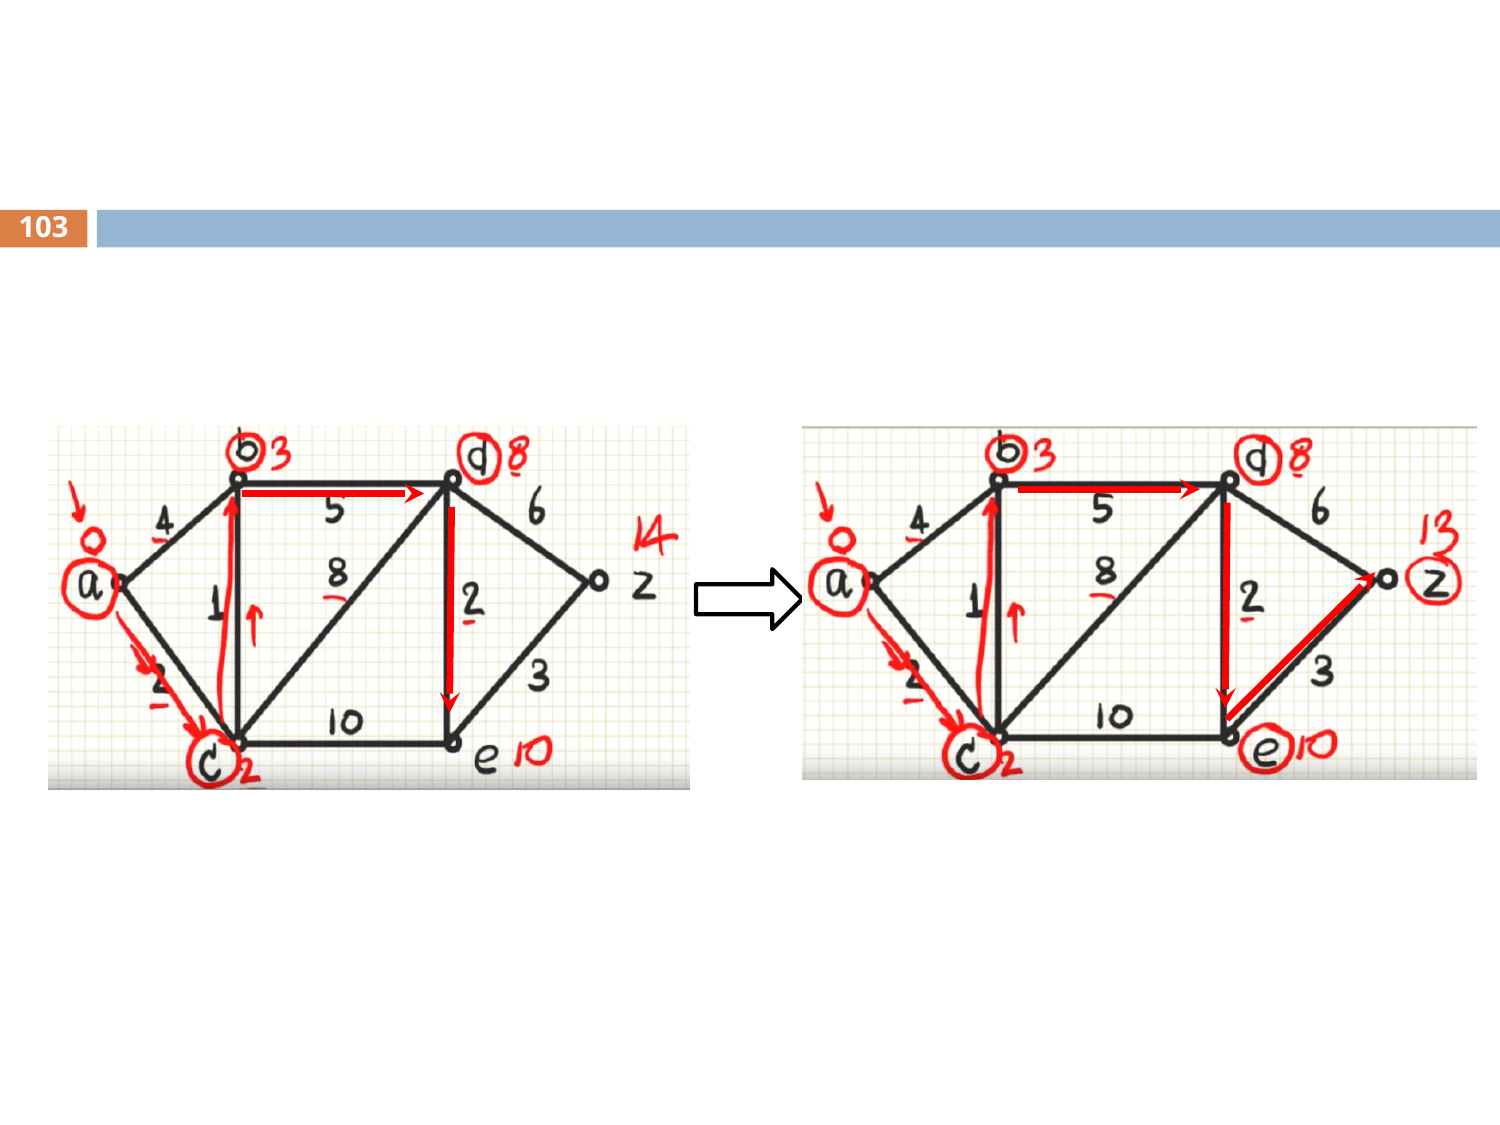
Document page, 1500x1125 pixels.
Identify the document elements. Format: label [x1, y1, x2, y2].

text_box [696, 426, 1478, 781]
slide_number [0, 208, 88, 249]
text_box [47, 426, 691, 790]
